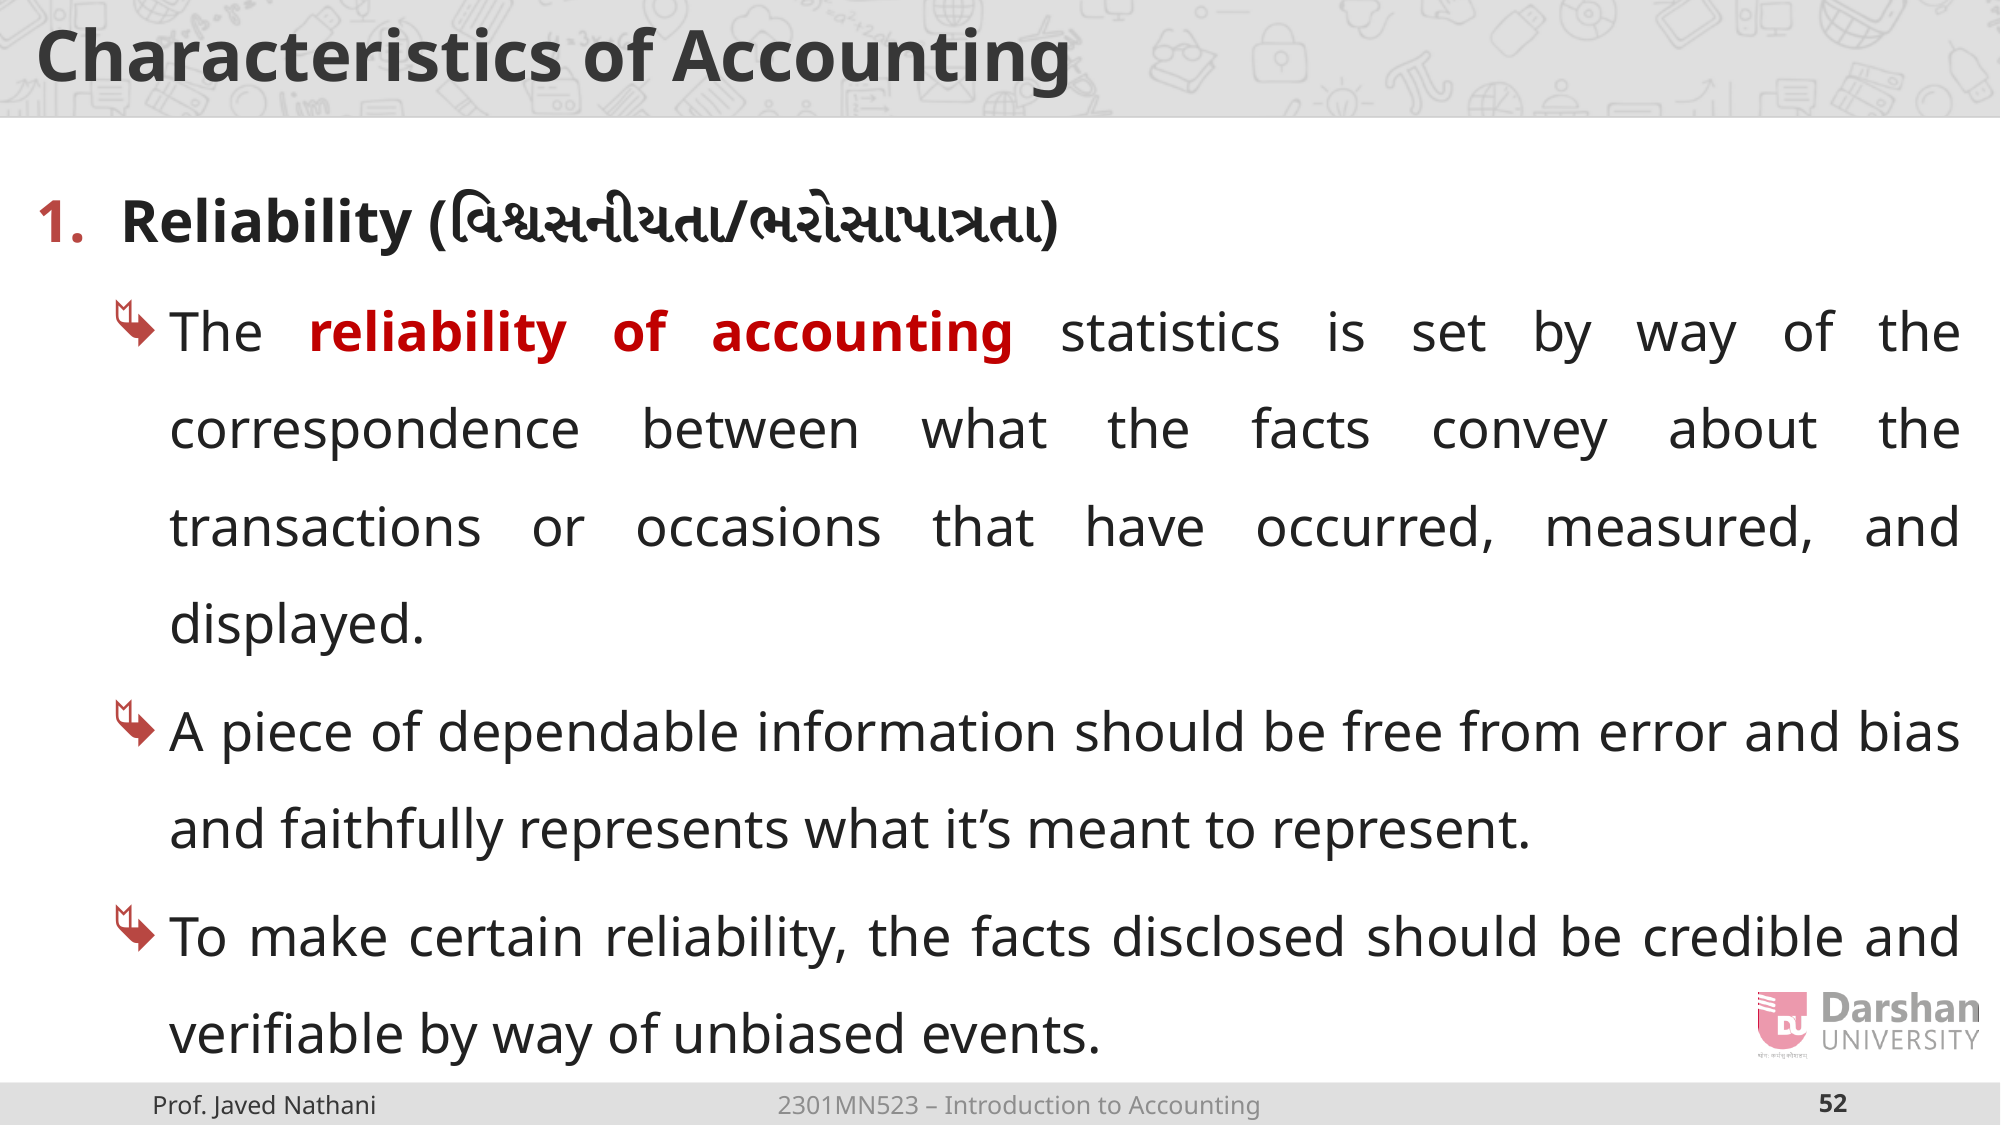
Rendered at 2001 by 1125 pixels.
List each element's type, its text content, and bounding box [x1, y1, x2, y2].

list Reliability (વિશ્વસનીયતા/ભરોસાપાત્રતા) The reliability of accounting statistics is set by way of the correspondence between what the facts convey about the transactions or occasions that have occurred, measured, and displayed. A piece of dependable information should be free from error and bias and faithfully represents what it’s meant to represent. To make certain reliability, the facts disclosed should be credible and verifiable by way of unbiased events. [21, 141, 1979, 1059]
title Characteristics of Accounting [0, 0, 2000, 117]
